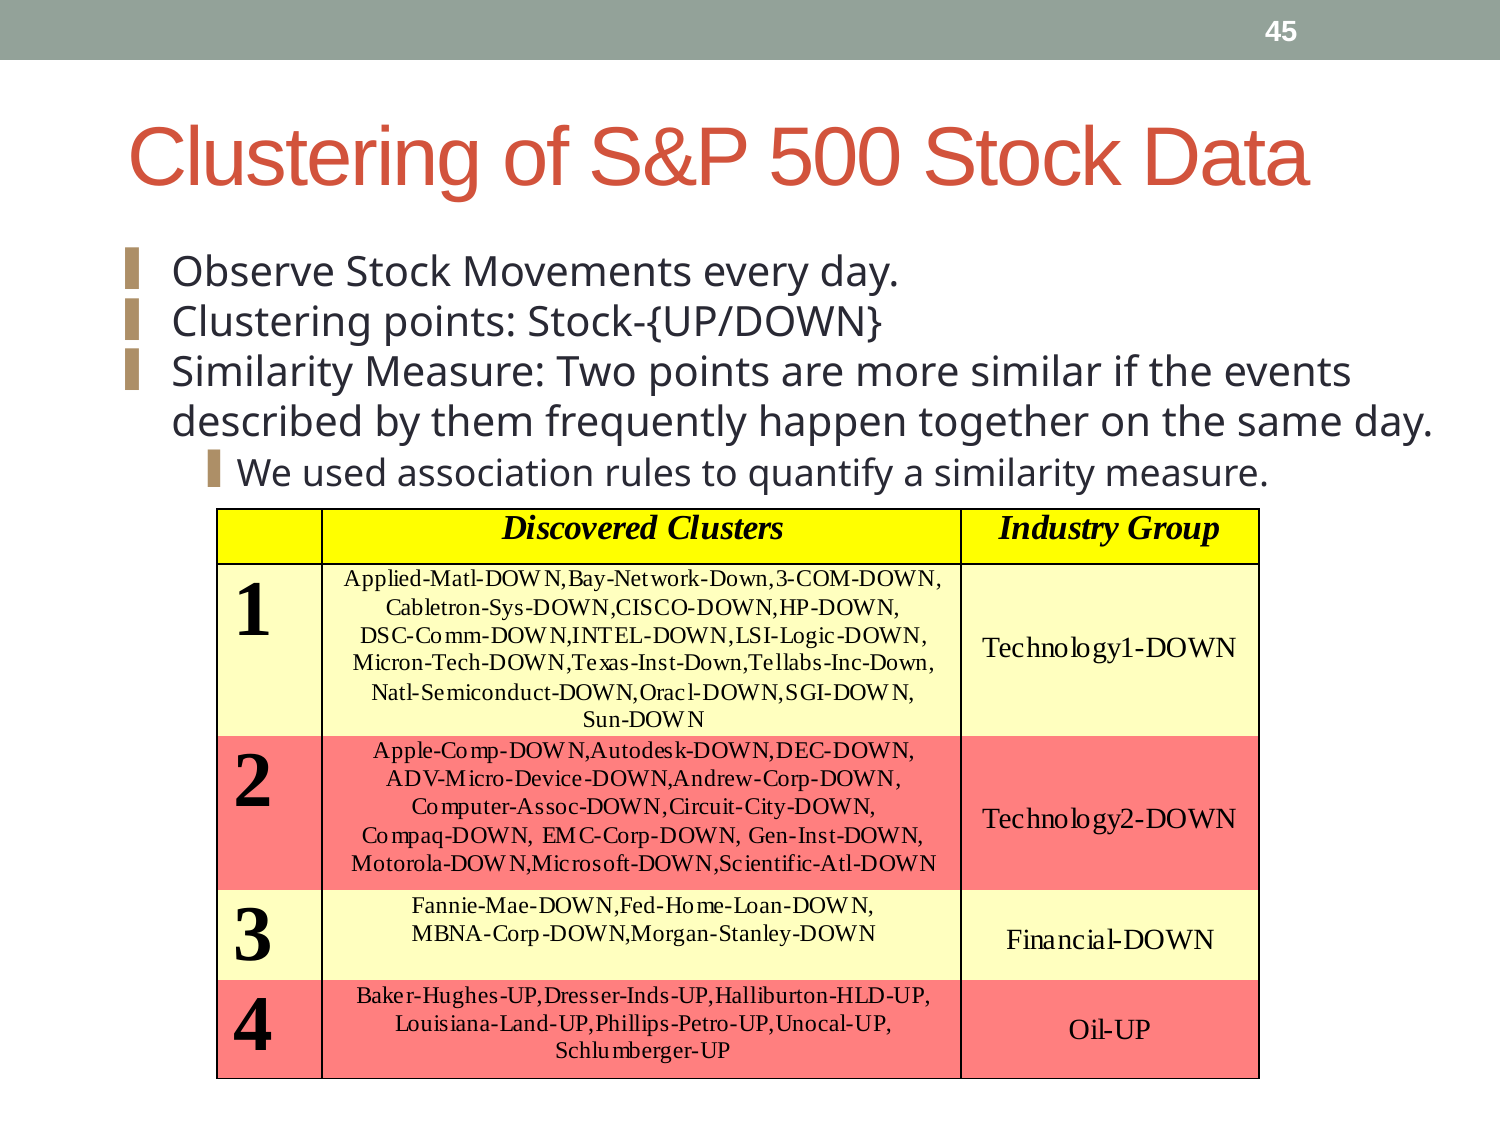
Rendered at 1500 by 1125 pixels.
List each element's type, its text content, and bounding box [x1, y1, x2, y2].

text_box Observe Stock Movements every day. Clustering points: Stock-{UP/DOWN} Similarity Measure: Two points are more similar if the events described by them frequently happen together on the same day. We used association rules to quantify a similarity measure. [99, 237, 1450, 503]
title Clustering of S&P 500 Stock Data [112, 72, 1380, 233]
slide_number 45 [1250, 3, 1425, 57]
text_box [199, 507, 1288, 1125]
